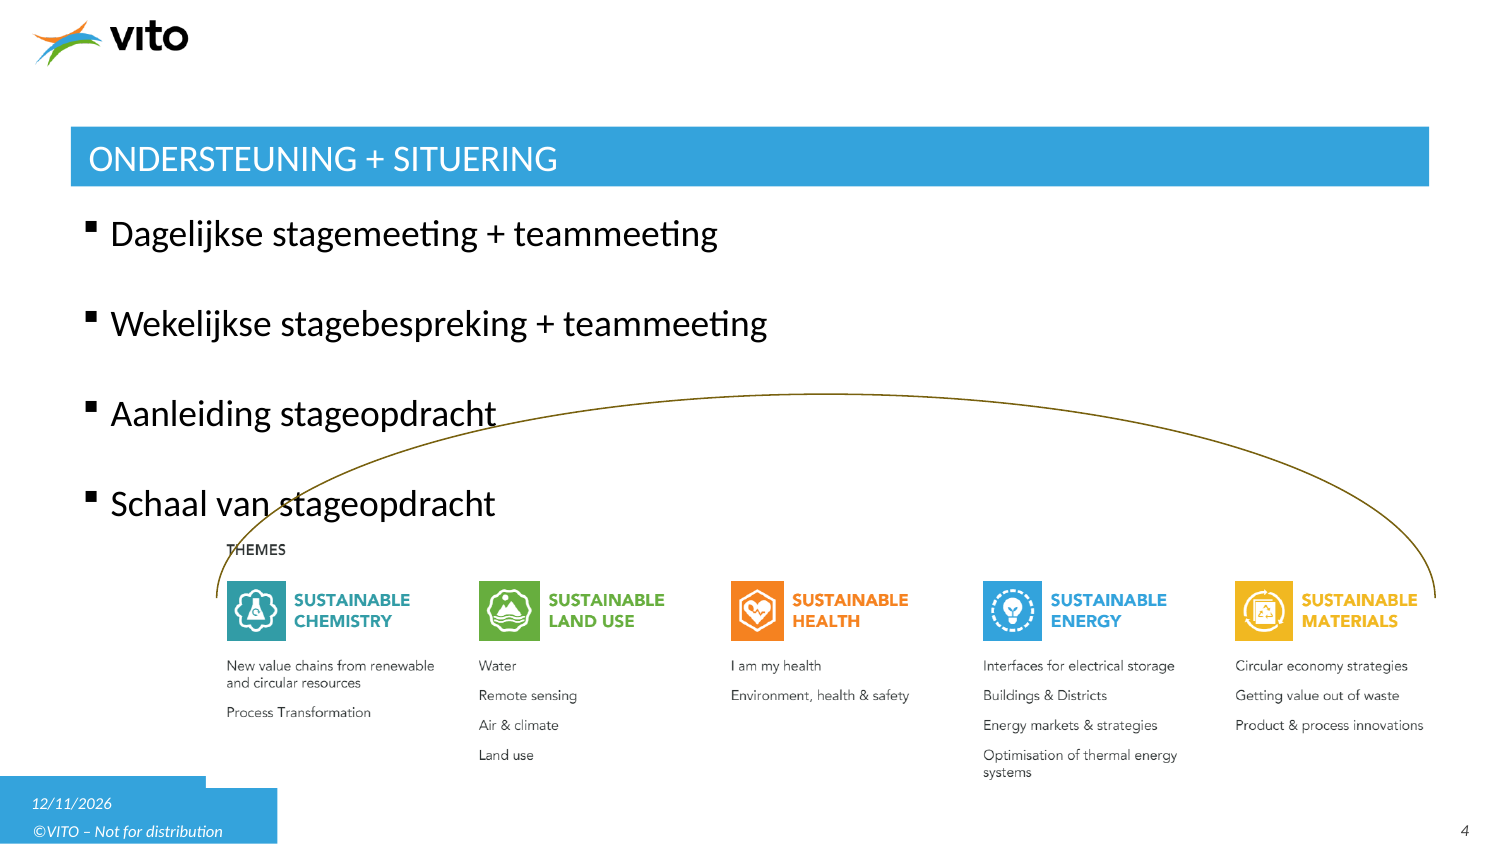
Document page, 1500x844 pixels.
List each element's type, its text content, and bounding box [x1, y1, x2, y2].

text_box [311, 393, 1341, 488]
picture [205, 489, 1476, 789]
list Dagelijkse stagemeeting + teammeeting Wekelijkse stagebespreking + teammeeting Aanleiding stageopdracht Schaal van stageopdracht [64, 197, 1436, 585]
title Ondersteuning + situering [70, 126, 1430, 187]
slide_number 4 [1399, 814, 1484, 844]
picture [0, 0, 219, 82]
footer ©VITO – Not for distribution [17, 815, 266, 844]
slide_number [16, 788, 160, 818]
